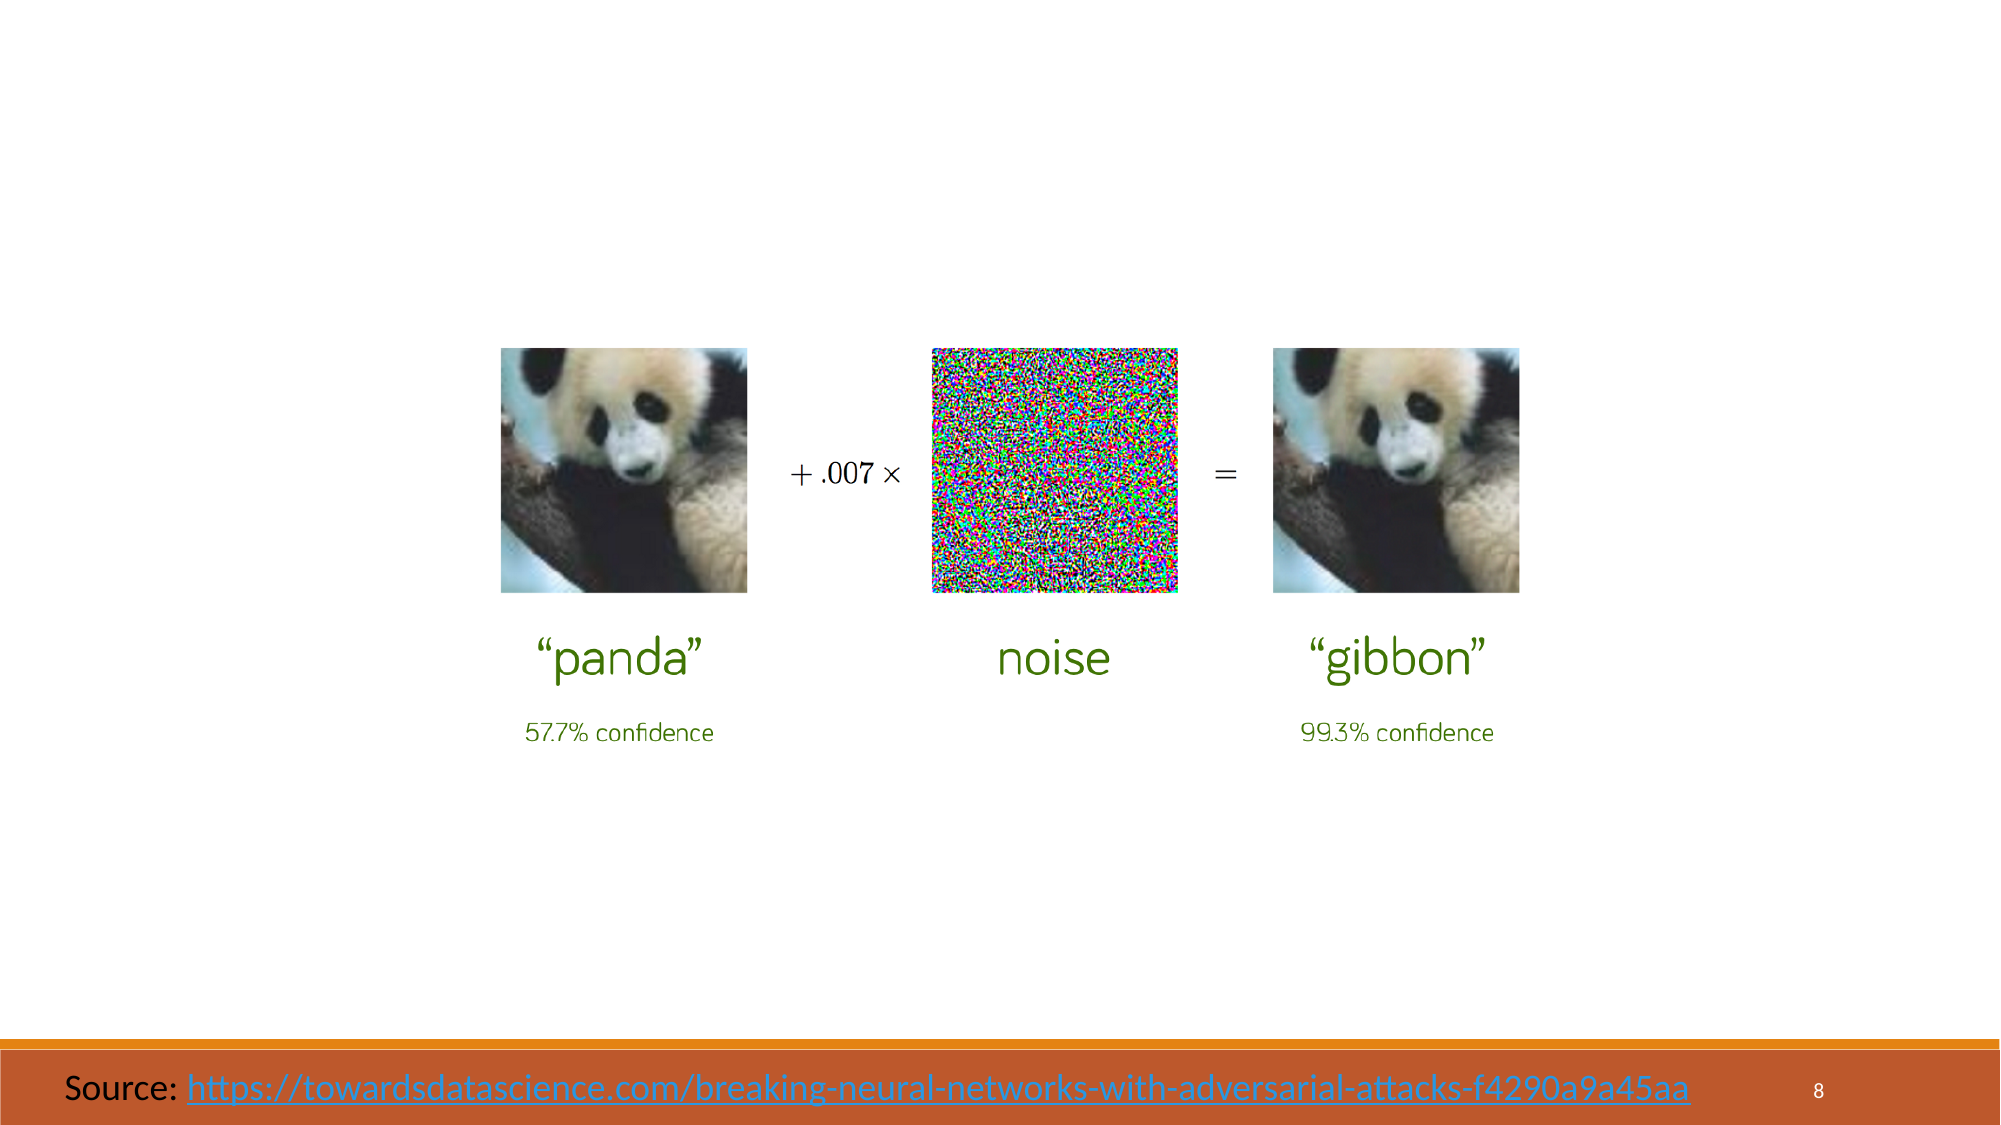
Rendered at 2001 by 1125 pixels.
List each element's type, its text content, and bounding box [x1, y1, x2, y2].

picture [352, 283, 1672, 809]
text_box Source: https://towardsdatascience.com/breaking-neural-networks-with-adversarial-attacks-f4290a9a45aa [49, 1055, 1840, 1125]
